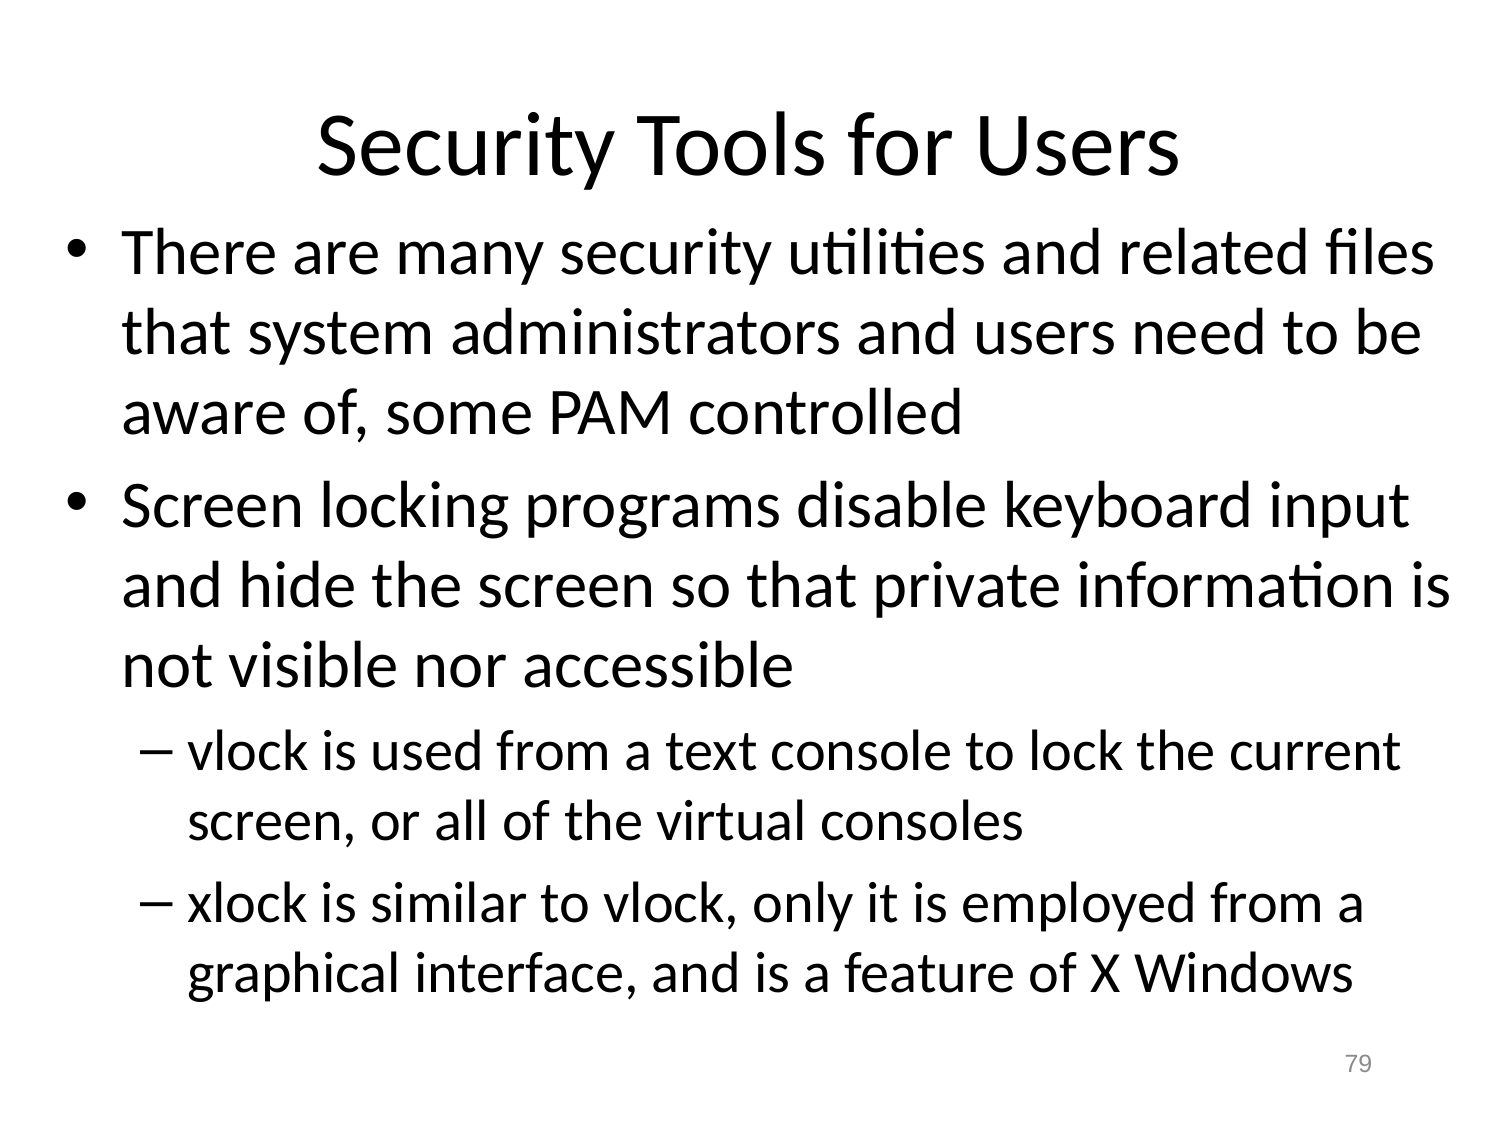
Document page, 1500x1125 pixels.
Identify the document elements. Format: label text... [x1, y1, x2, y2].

title Security Tools for Users [74, 44, 1426, 199]
slide_number 79 [1074, 1025, 1388, 1100]
list There are many security utilities and related files that system administrators and users need to be aware of, some PAM controlled Screen locking programs disable keyboard input and hide the screen so that private information is not visible nor accessible vlock is used from a text console to lock the current screen, or all of the virtual consoles xlock is similar to vlock, only it is employed from a graphical interface, and is a feature of X Windows [49, 199, 1500, 988]
